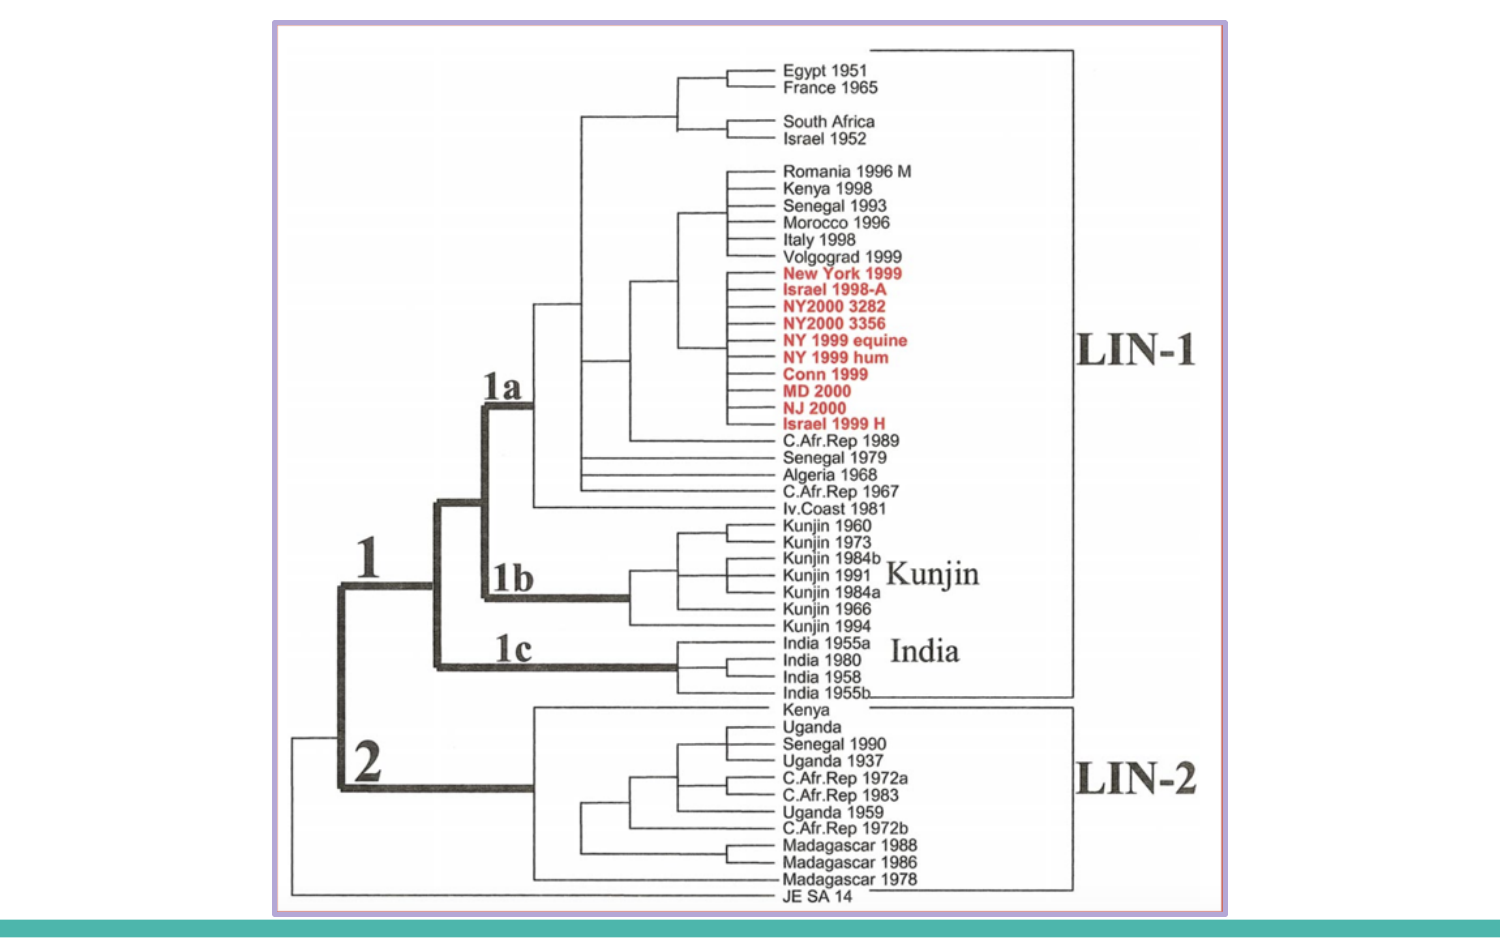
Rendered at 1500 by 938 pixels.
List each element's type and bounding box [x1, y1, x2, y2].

picture [276, 24, 1224, 913]
